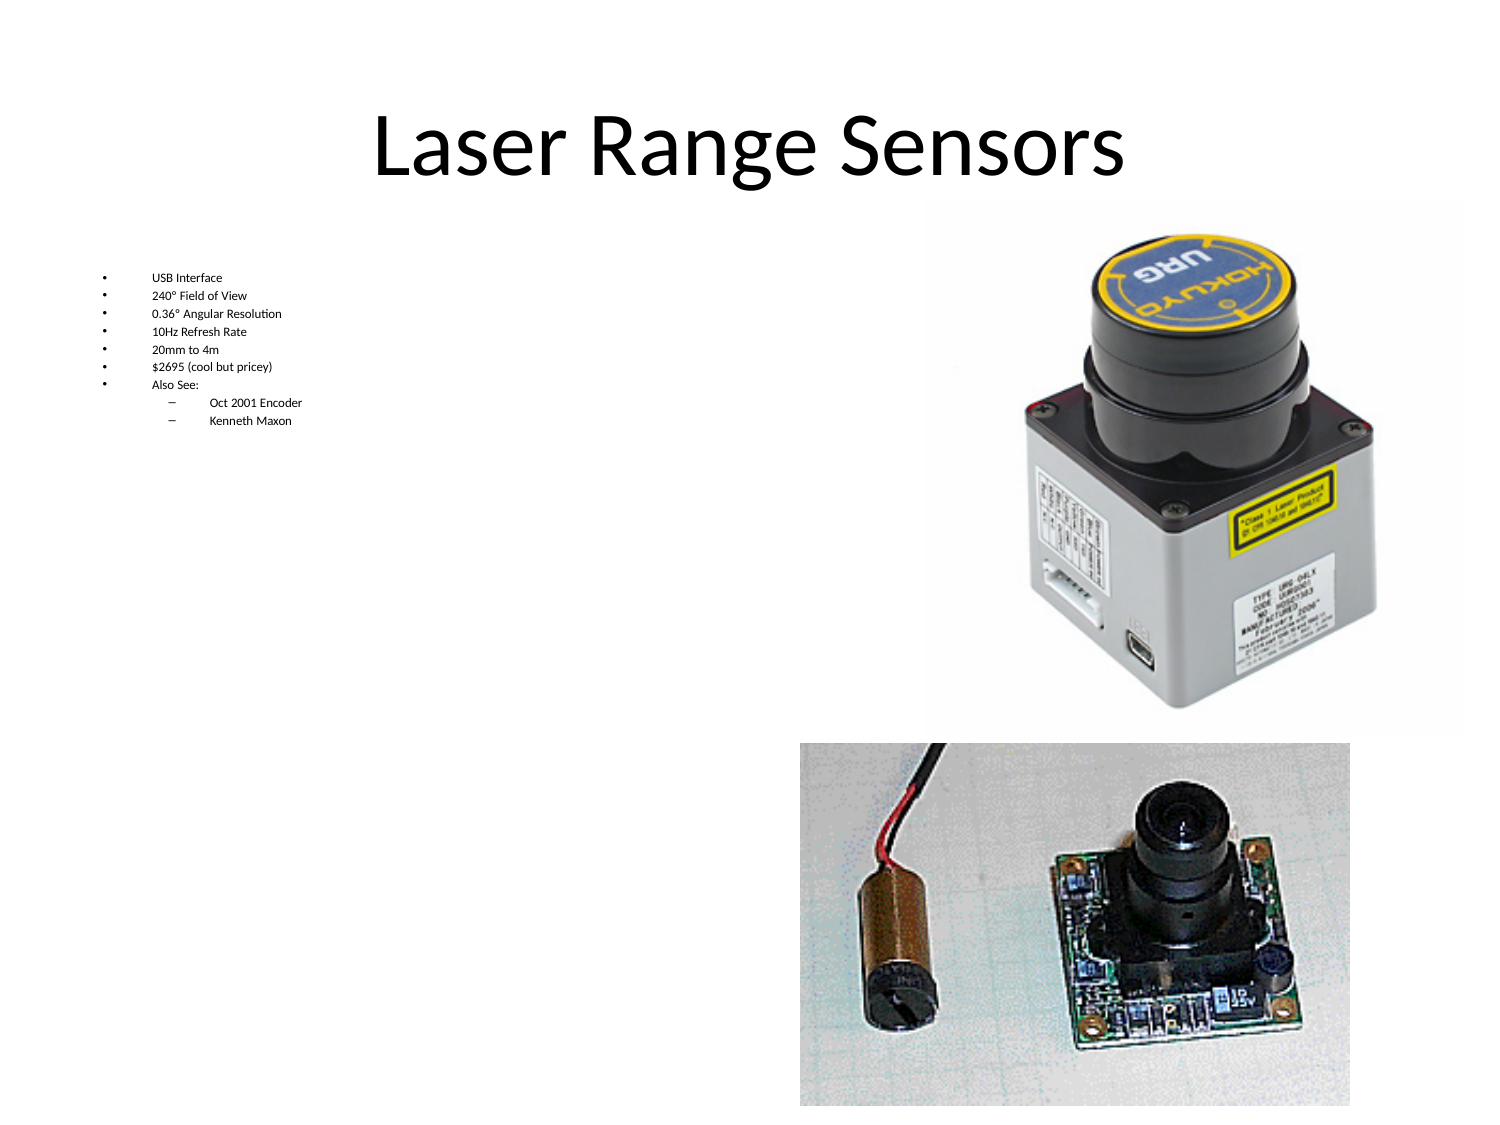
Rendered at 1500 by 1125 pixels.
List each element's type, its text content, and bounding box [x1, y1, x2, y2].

picture [924, 199, 1463, 738]
picture [799, 743, 1351, 1106]
title Laser Range Sensors [75, 45, 1425, 233]
list USB Interface 240º Field of View 0.36º Angular Resolution 10Hz Refresh Rate 20mm to 4m $2695 (cool but pricey) Also See: Oct 2001 Encoder Kenneth Maxon [87, 262, 919, 438]
